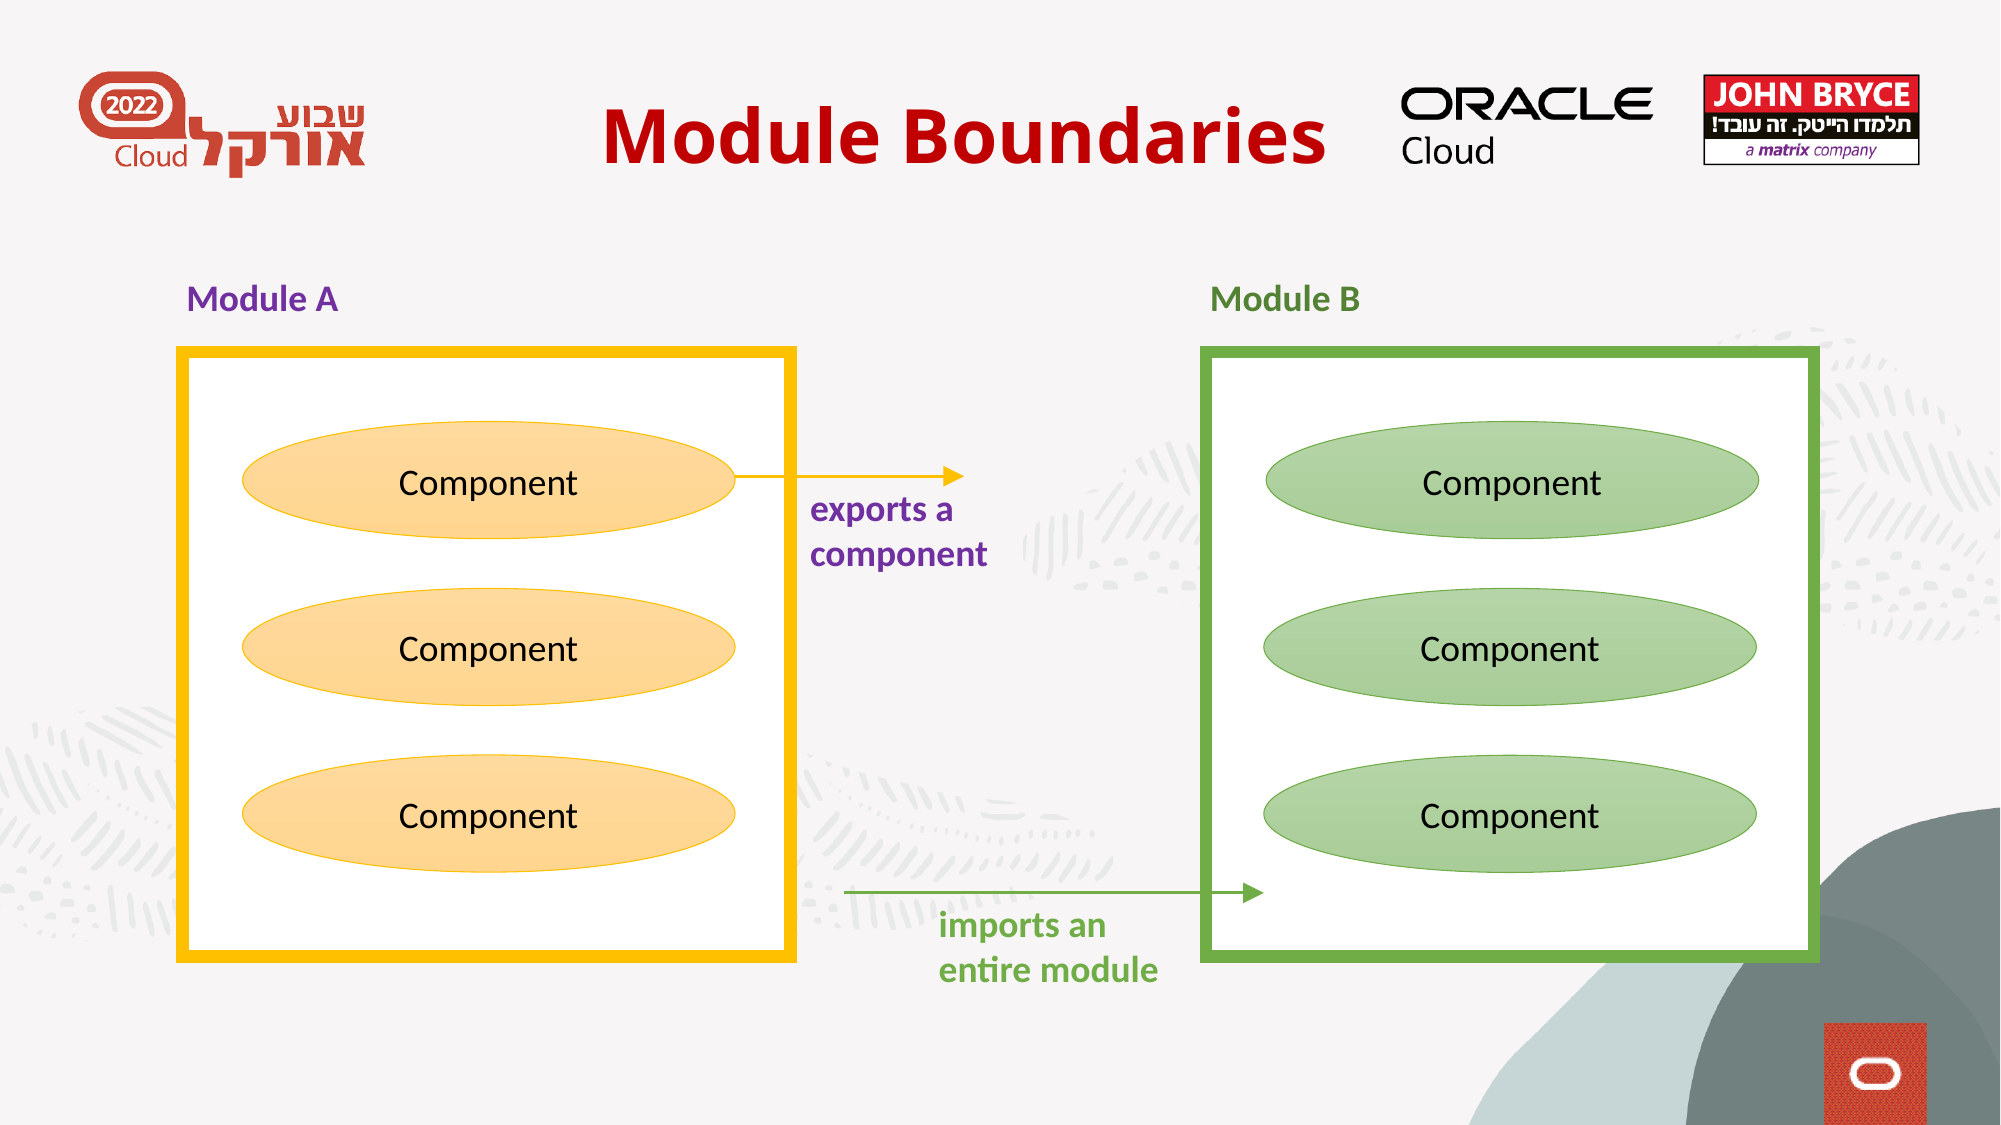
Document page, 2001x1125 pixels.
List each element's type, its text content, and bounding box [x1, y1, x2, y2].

text_box Component [1265, 420, 1760, 540]
text_box Component [241, 754, 736, 873]
text_box exports a component [795, 476, 1133, 581]
text_box Component [1263, 587, 1757, 707]
picture [0, 0, 2001, 1125]
text_box [181, 351, 791, 958]
title Module Boundaries [82, 92, 1847, 187]
text_box Module B [1195, 266, 1562, 327]
text_box Component [241, 587, 736, 707]
text_box Component [1263, 754, 1757, 874]
text_box imports an entire module [924, 893, 1207, 998]
text_box [1205, 351, 1815, 958]
text_box Component [241, 420, 736, 540]
text_box Module A [171, 266, 501, 327]
